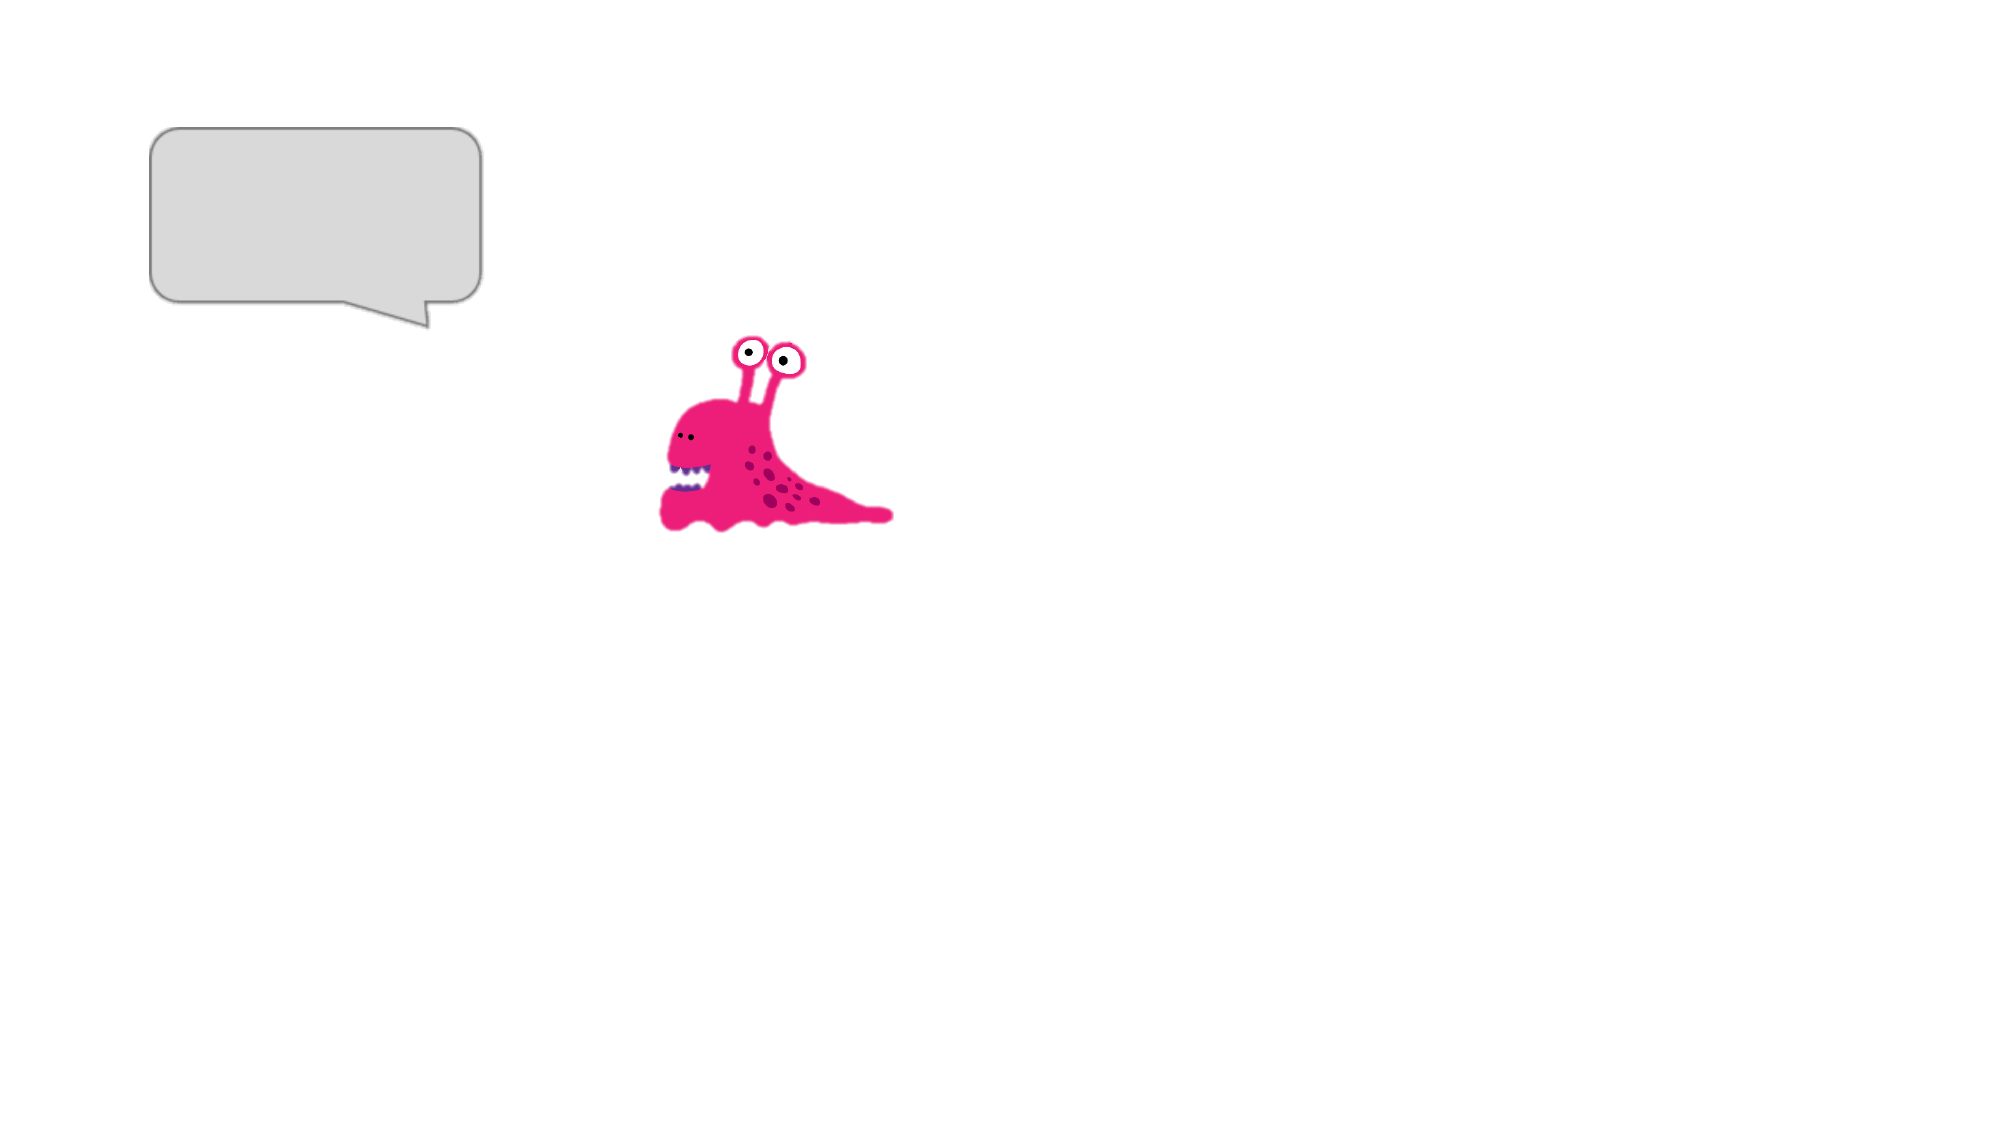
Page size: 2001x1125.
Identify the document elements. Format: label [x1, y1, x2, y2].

picture [149, 127, 898, 557]
